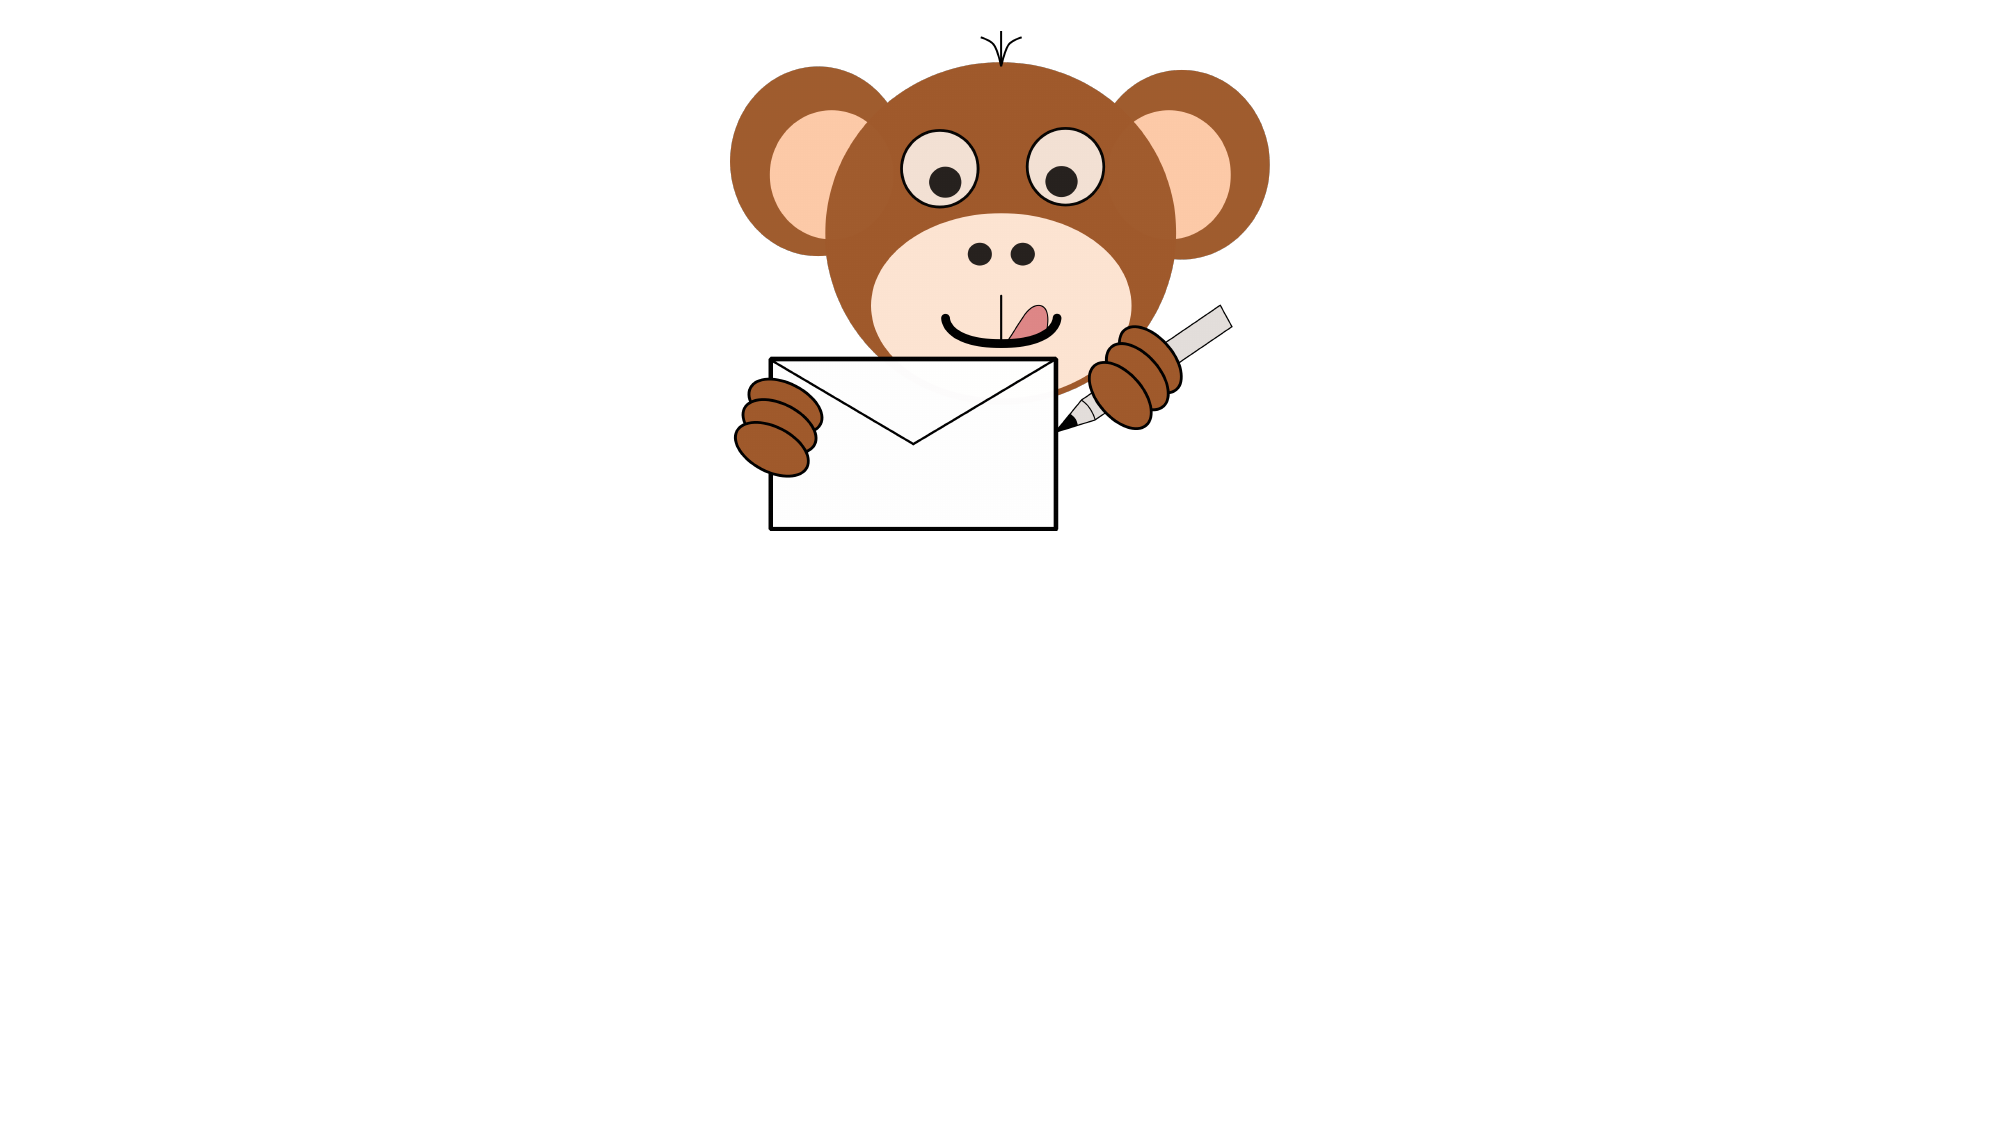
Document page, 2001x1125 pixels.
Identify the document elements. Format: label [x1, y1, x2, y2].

picture [730, 31, 1270, 531]
